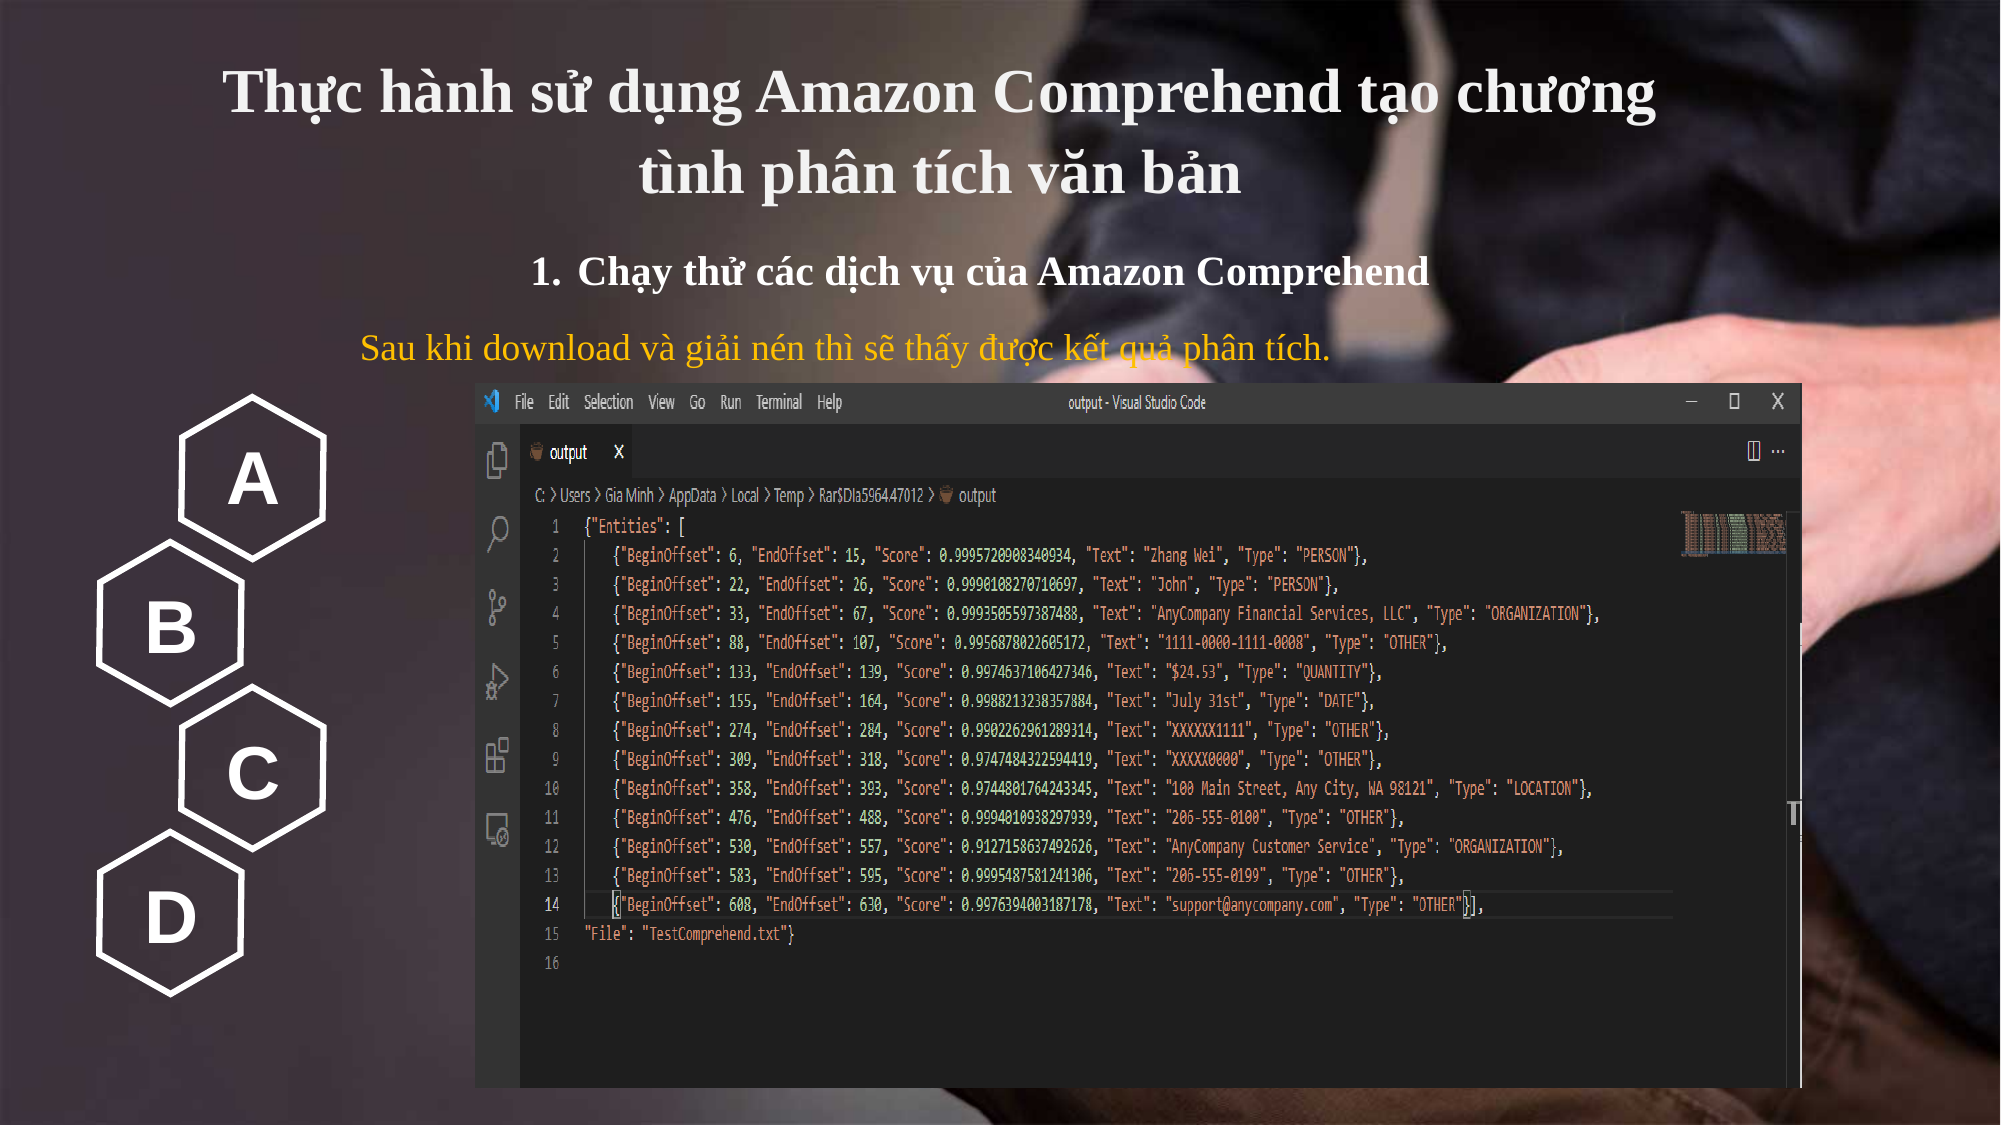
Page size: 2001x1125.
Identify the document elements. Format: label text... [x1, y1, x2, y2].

picture [0, 0, 2001, 1125]
text_box Chạy thử các dịch vụ của Amazon Comprehend [440, 233, 1532, 302]
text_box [88, 407, 335, 984]
text_box Thực hành sử dụng Amazon Comprehend tạo chương tình phân tích văn bản [146, 37, 1735, 213]
text_box Sau khi download và giải nén thì sẽ thấy được kết quả phân tích. [345, 315, 1789, 420]
